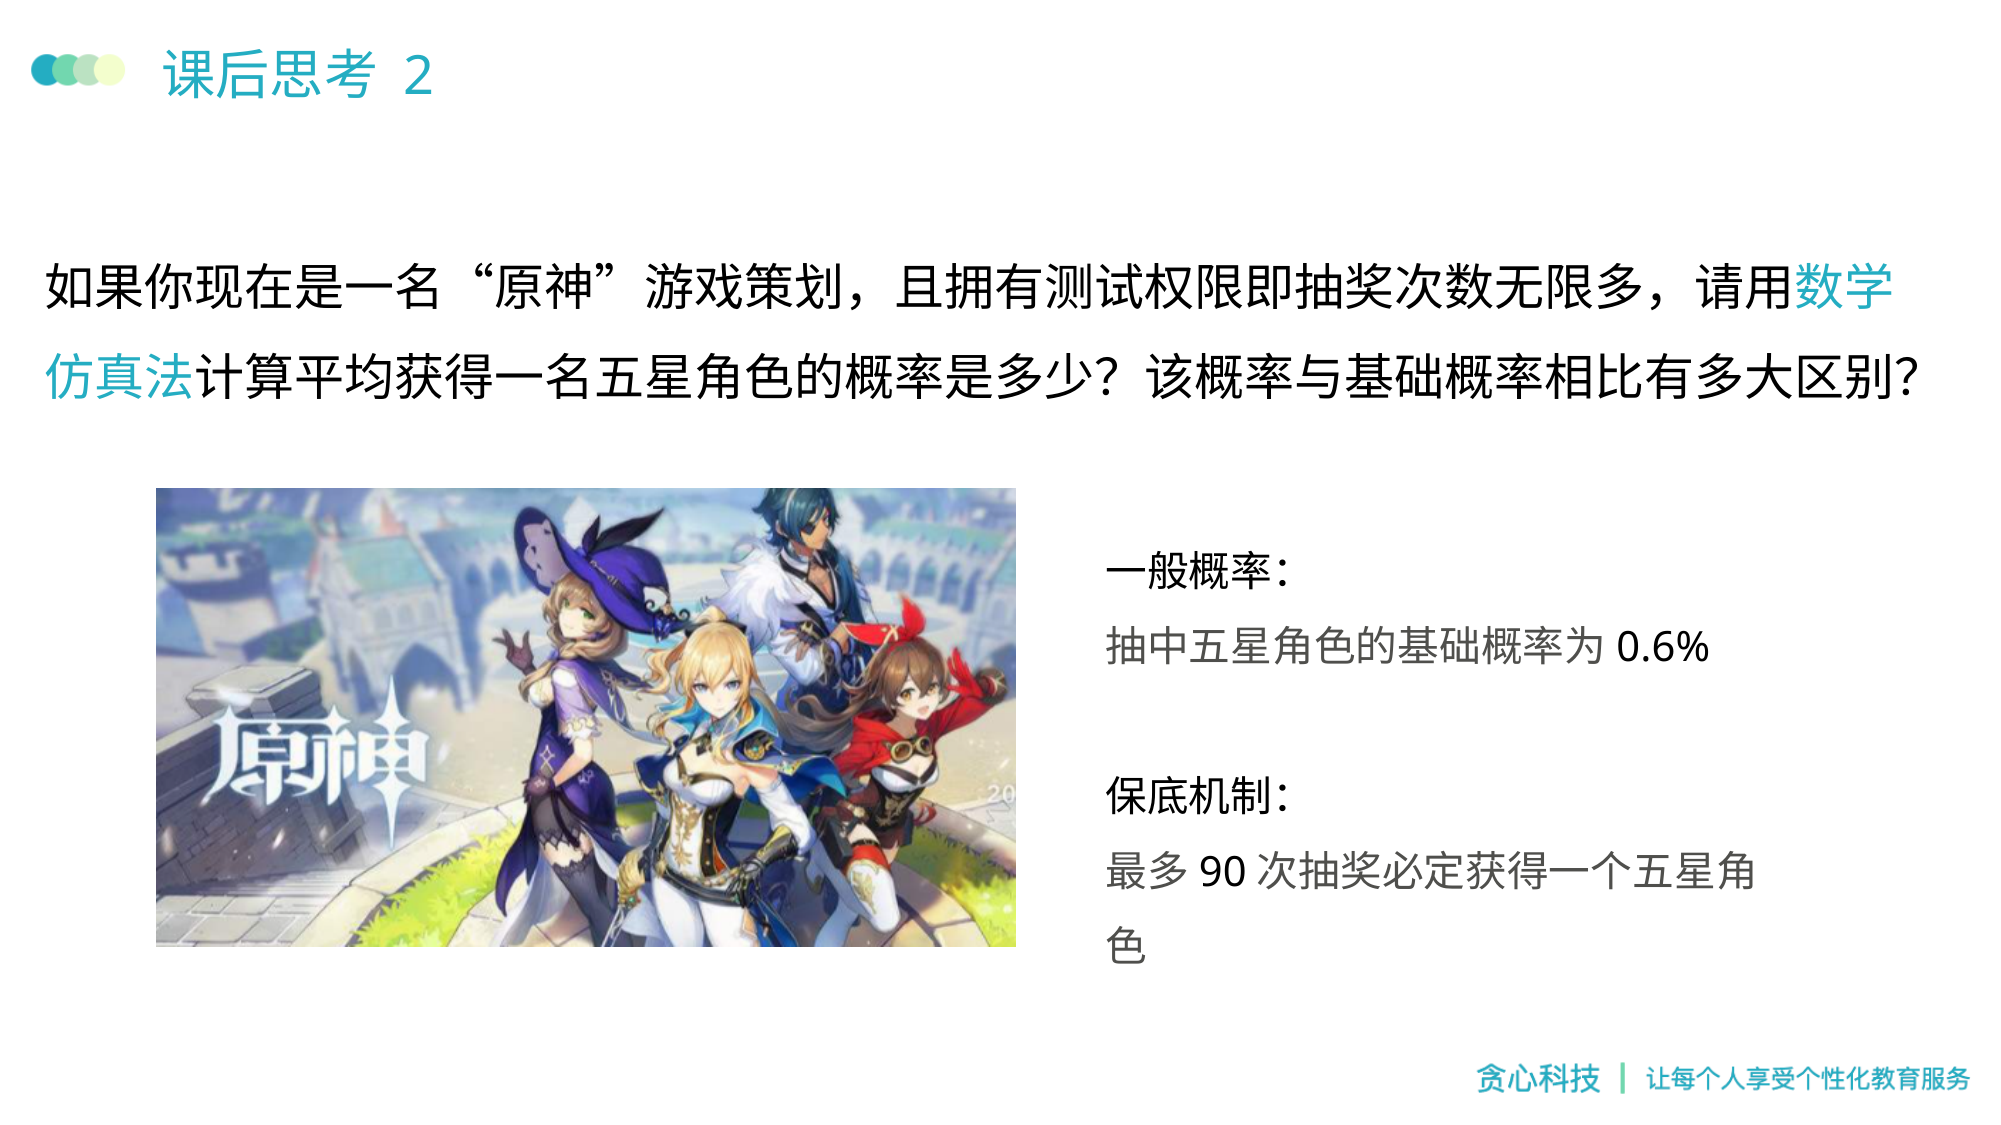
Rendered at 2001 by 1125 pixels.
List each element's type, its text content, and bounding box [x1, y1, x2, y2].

text_box 课后思考 2 [156, 35, 1637, 111]
picture [0, 0, 2001, 1125]
text_box 一般概率： 抽中五星角色的基础概率为0.6% 保底机制： 最多90次抽奖必定获得一个五星角色 [1090, 512, 1804, 978]
text_box 如果你现在是一名“原神”游戏策划，且拥有测试权限即抽奖次数无限多，请用数学仿真法计算平均获得一名五星角色的概率是多少？该概率与基础概率相比有多大区别？ [29, 217, 1946, 413]
